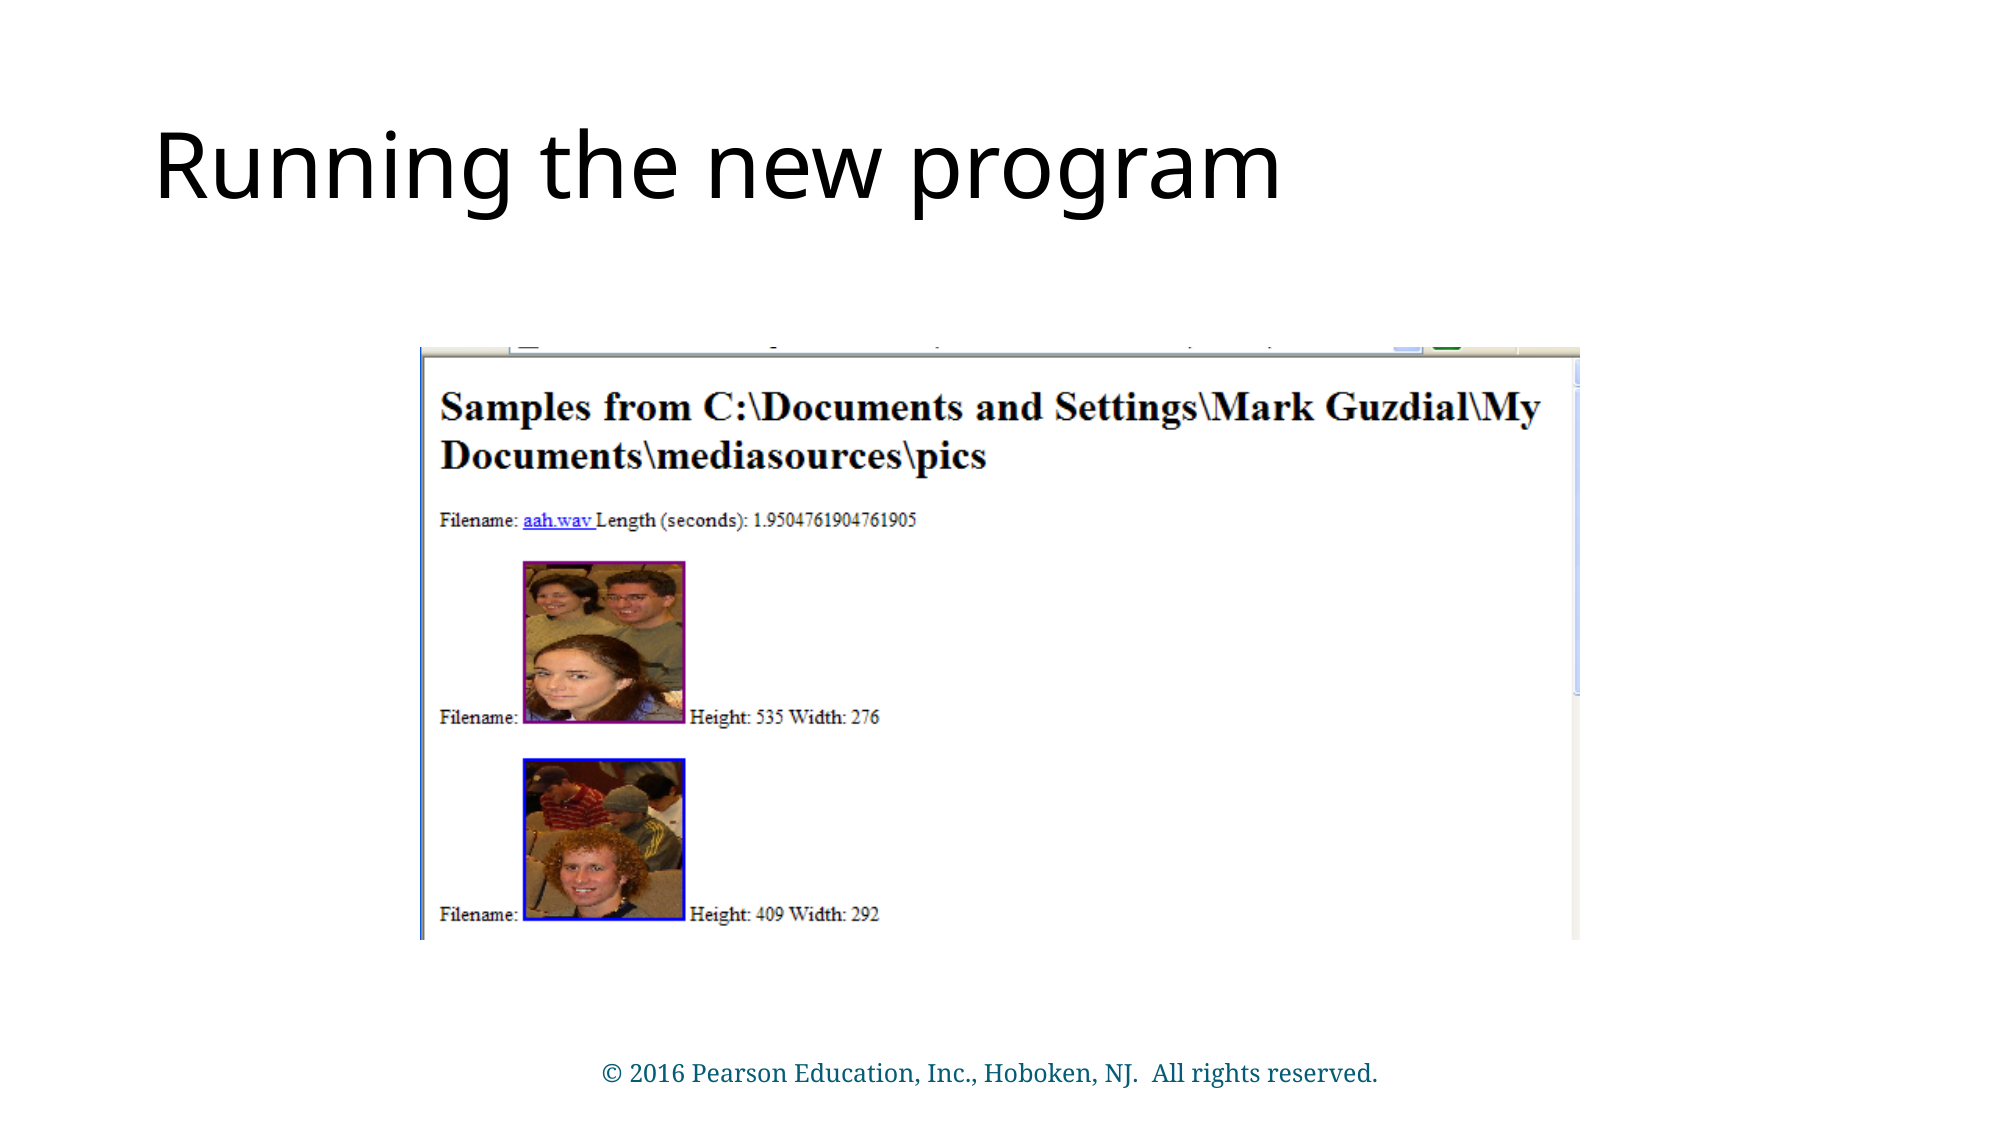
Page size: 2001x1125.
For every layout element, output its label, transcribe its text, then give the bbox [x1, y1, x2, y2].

footer © 2016 Pearson Education, Inc., Hoboken, NJ. All rights reserved. [549, 1042, 1438, 1103]
title Running the new program [137, 59, 1863, 278]
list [420, 347, 1580, 940]
